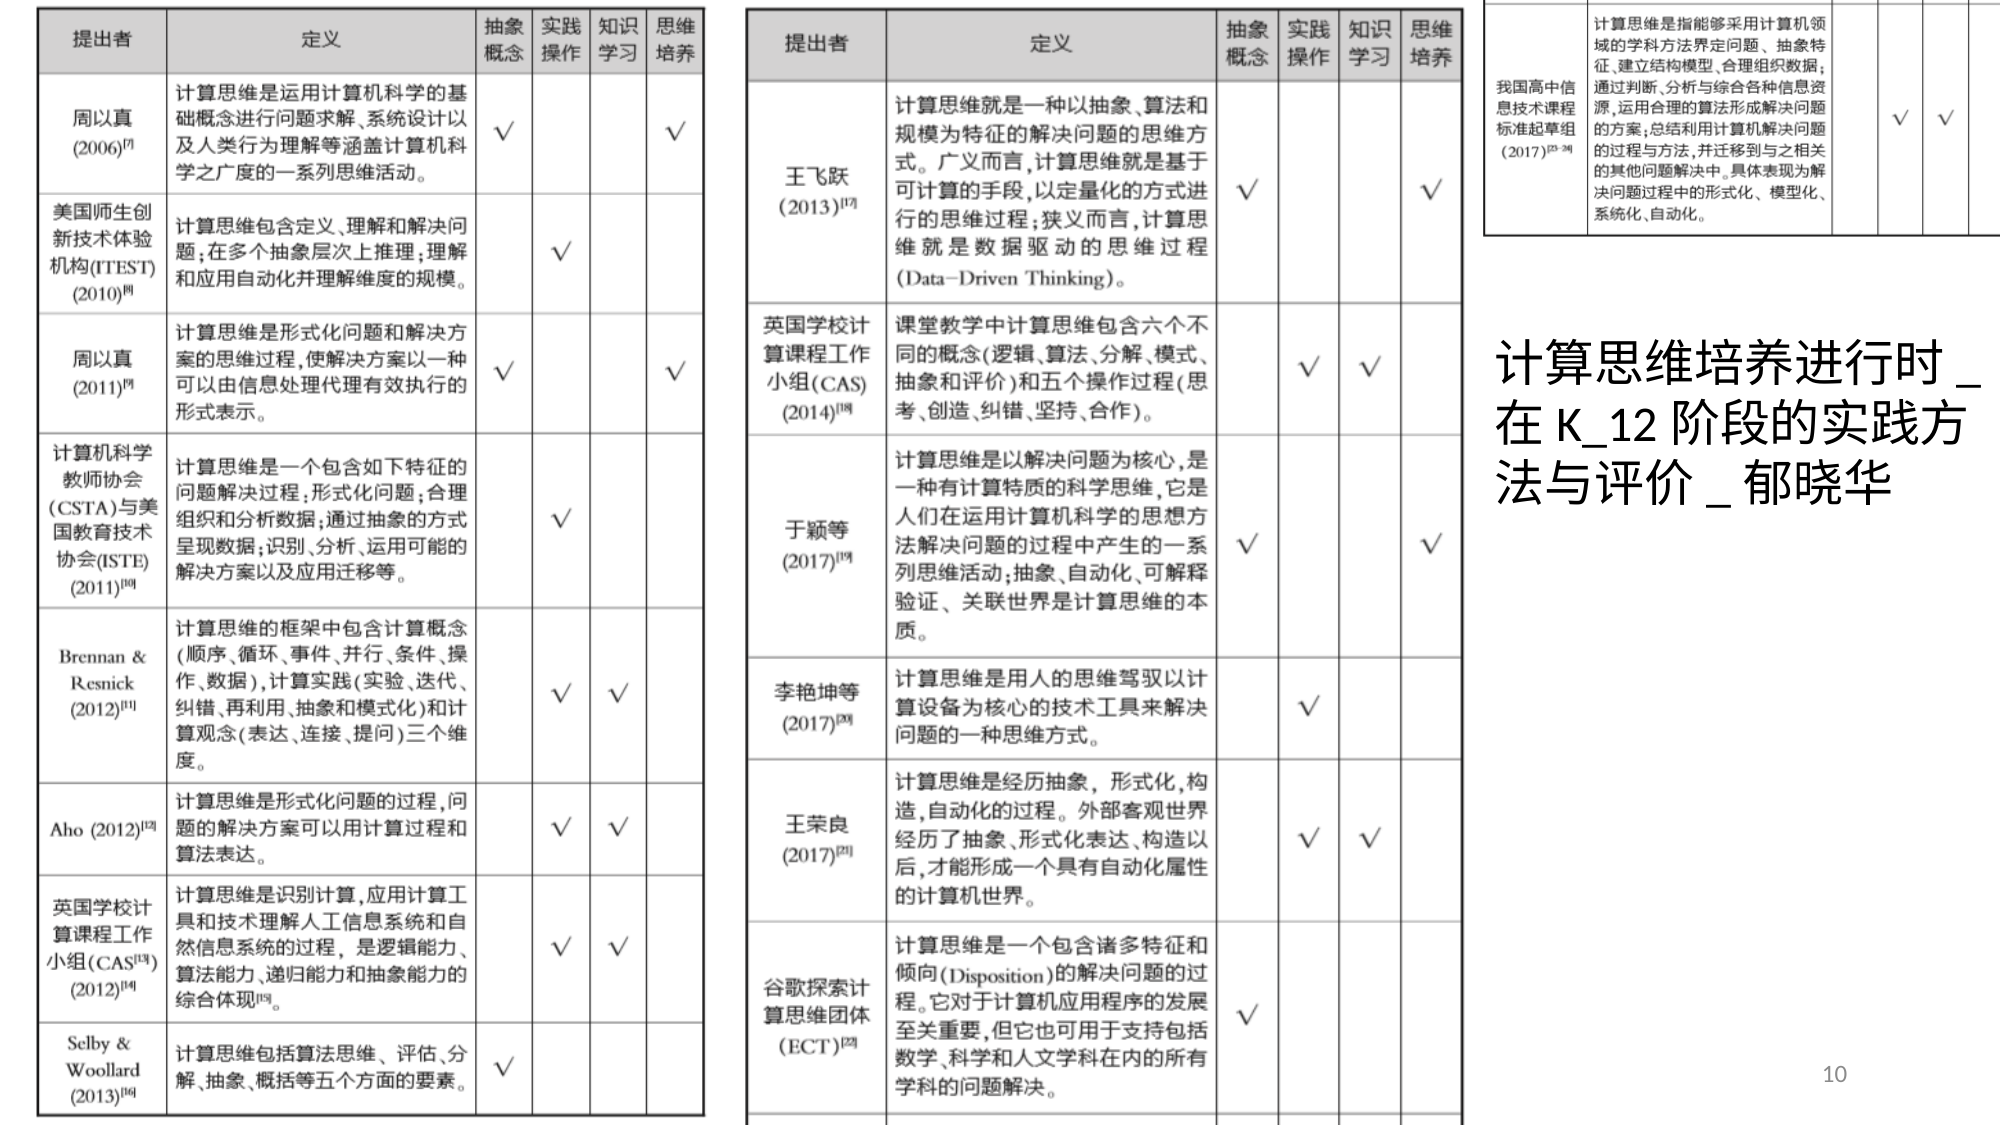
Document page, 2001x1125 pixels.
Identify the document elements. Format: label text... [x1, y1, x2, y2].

text_box 计算思维培养进行时_在K_12阶段的实践方法与评价_郁晓华 [1480, 324, 2000, 520]
picture [29, 0, 728, 1125]
picture [740, 0, 2000, 1125]
slide_number 10 [1480, 1042, 1863, 1103]
